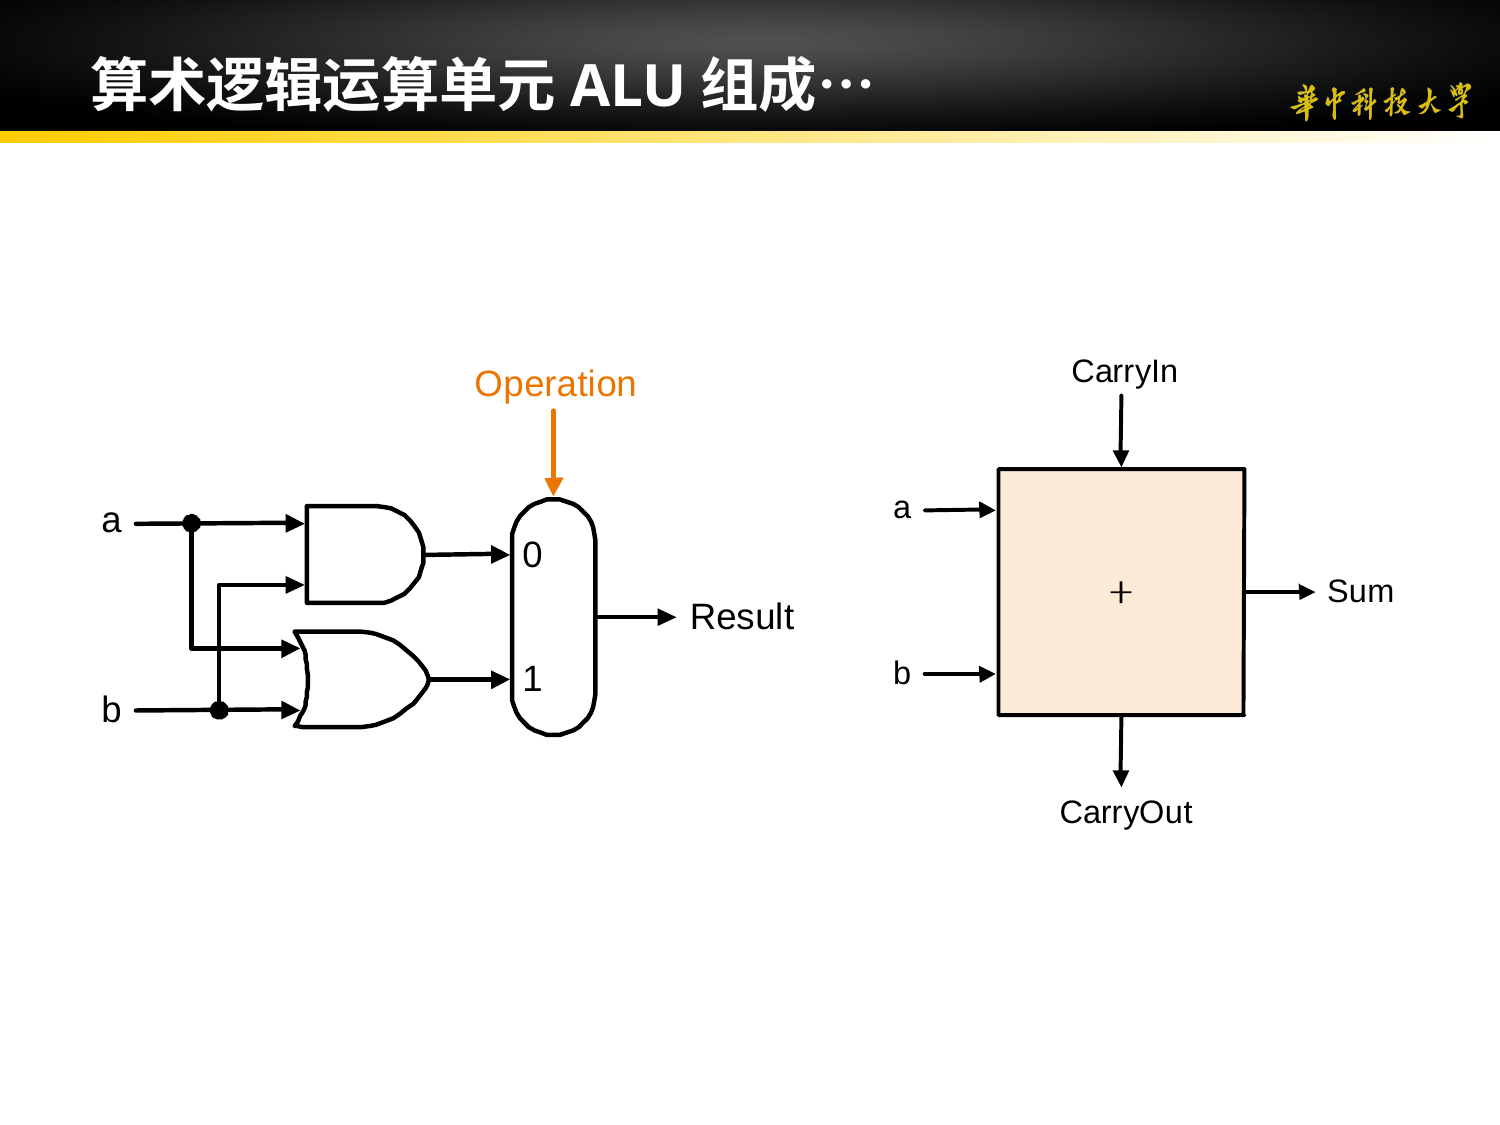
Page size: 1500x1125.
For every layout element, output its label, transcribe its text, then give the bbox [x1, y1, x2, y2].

picture [0, 0, 1500, 131]
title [74, 34, 1426, 131]
text_box =1 [738, 131, 744, 143]
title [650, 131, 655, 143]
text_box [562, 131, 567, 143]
picture [892, 349, 1395, 835]
picture [100, 361, 795, 742]
